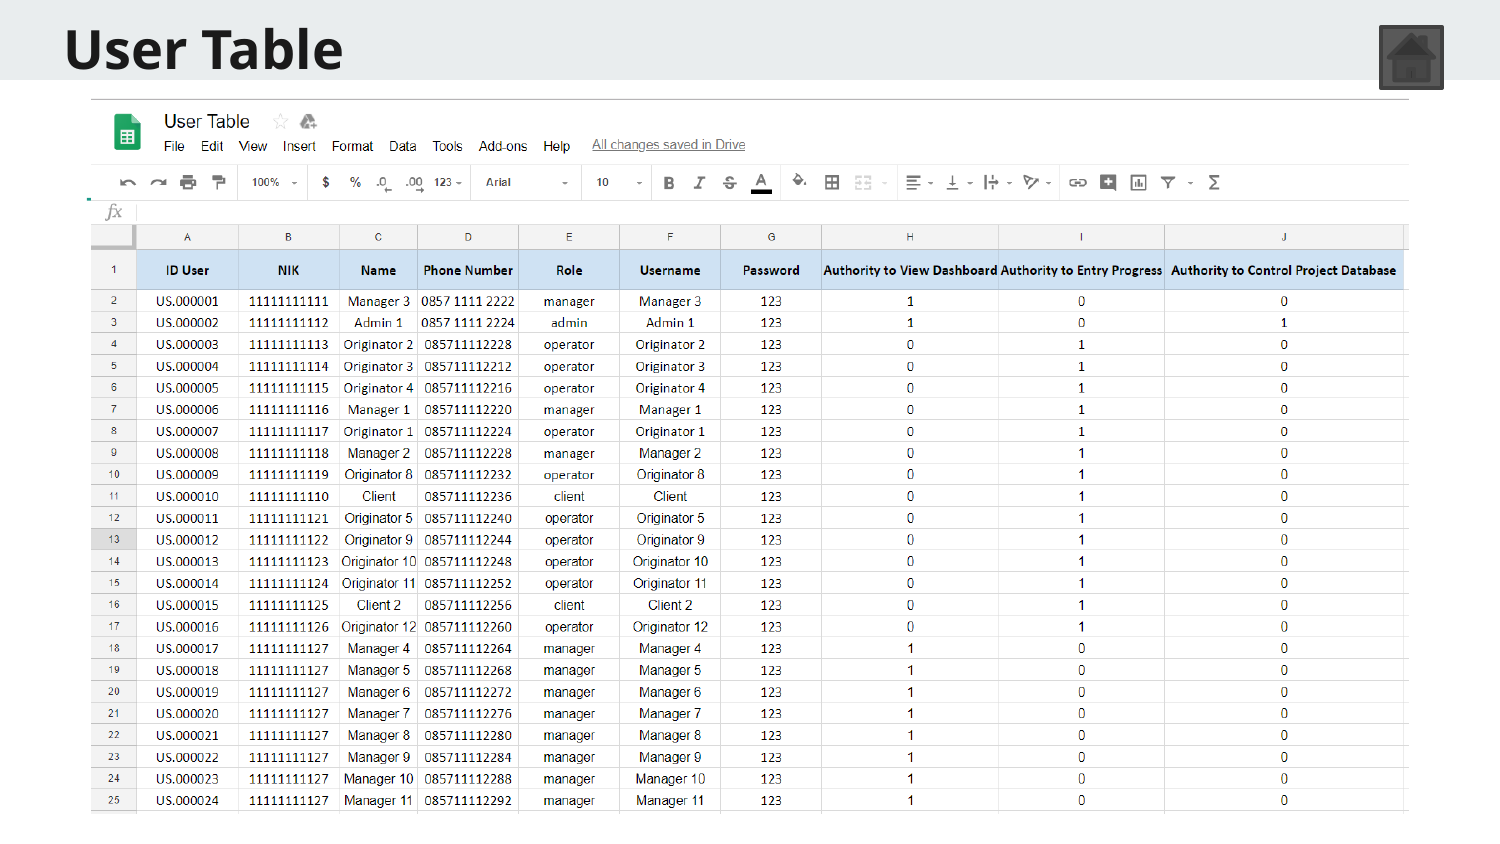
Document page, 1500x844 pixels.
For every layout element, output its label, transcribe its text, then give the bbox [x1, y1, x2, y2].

text_box [1379, 25, 1444, 90]
picture [91, 98, 1409, 814]
title User Table [48, 0, 1310, 88]
